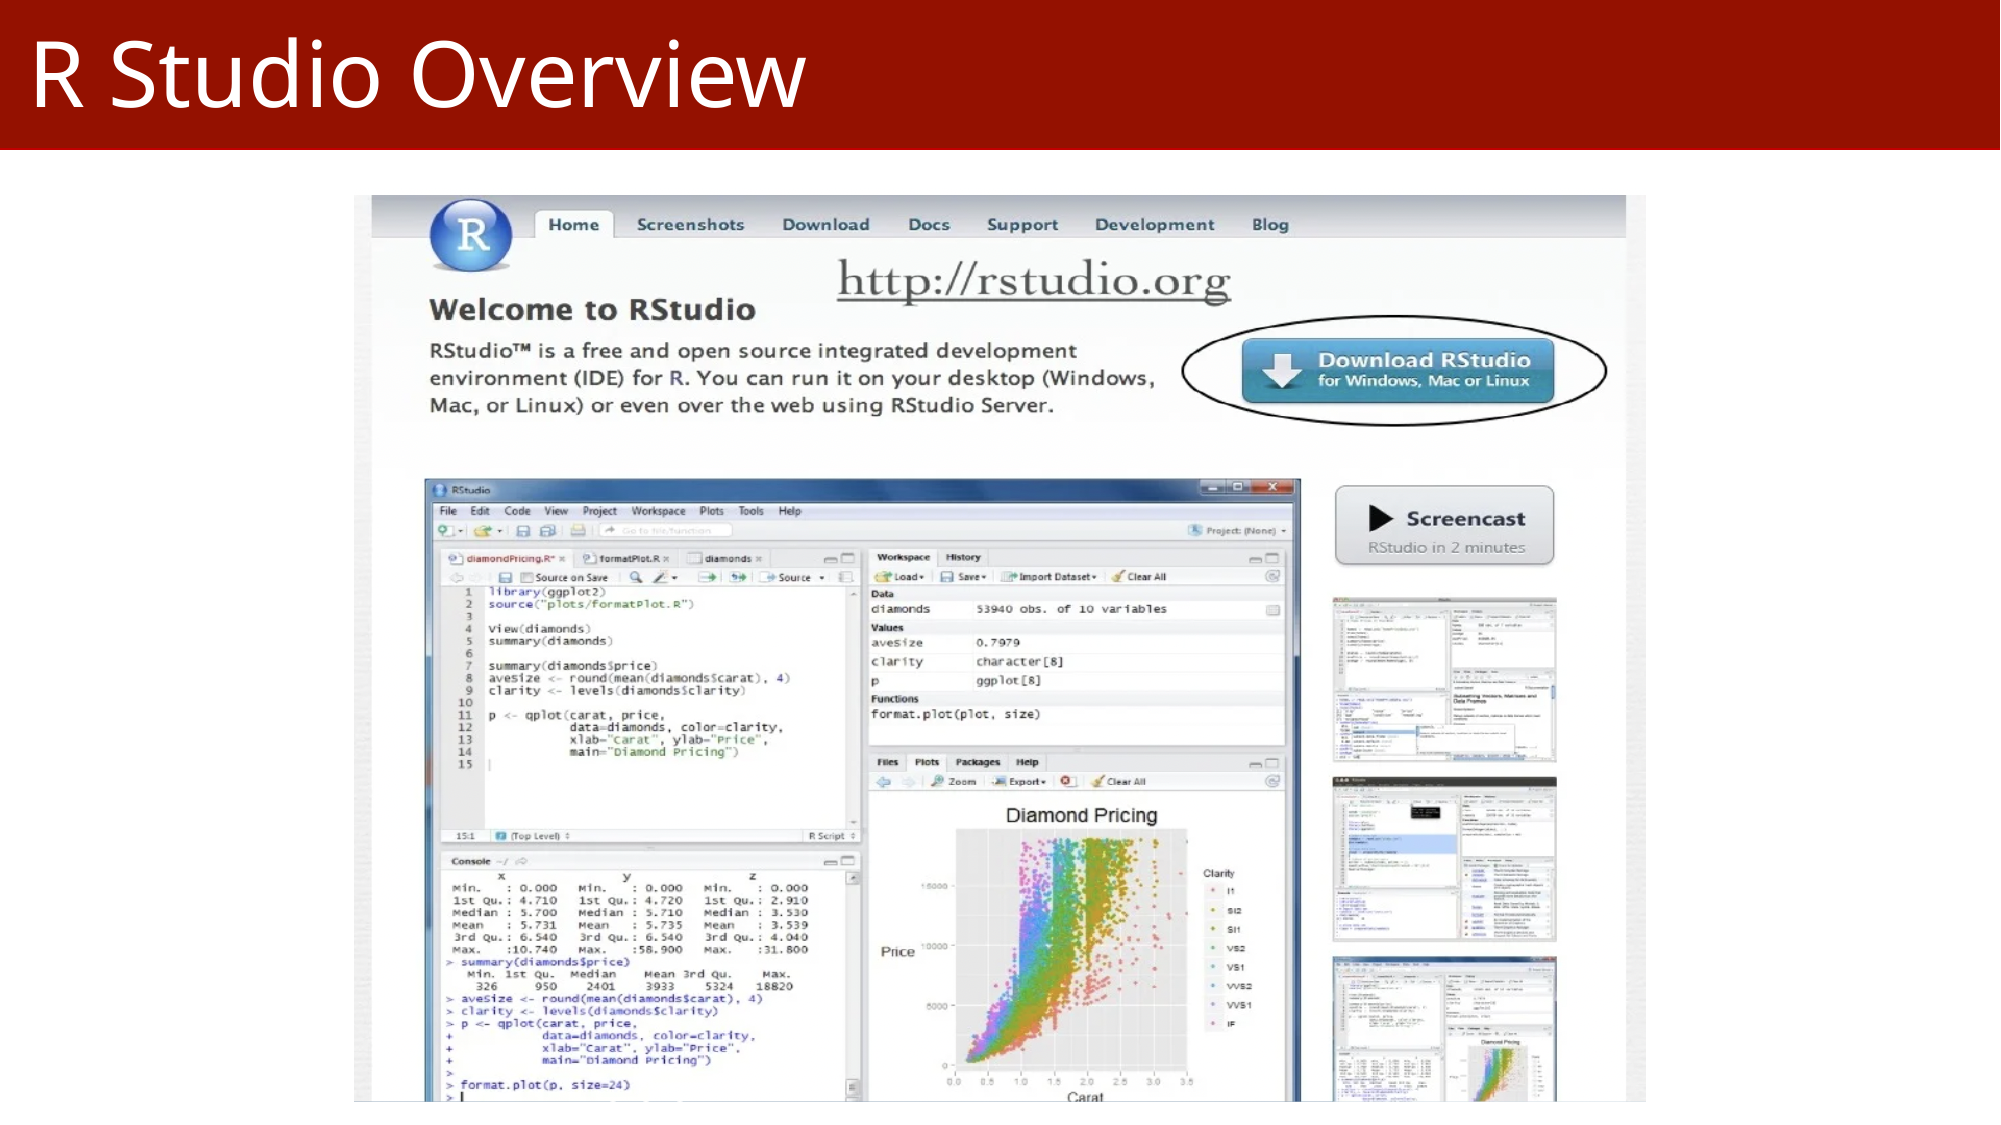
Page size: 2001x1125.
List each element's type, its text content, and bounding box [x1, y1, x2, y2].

text_box R Studio Overview [13, 8, 1158, 134]
picture [354, 188, 1646, 1102]
text_box [0, 0, 2000, 150]
